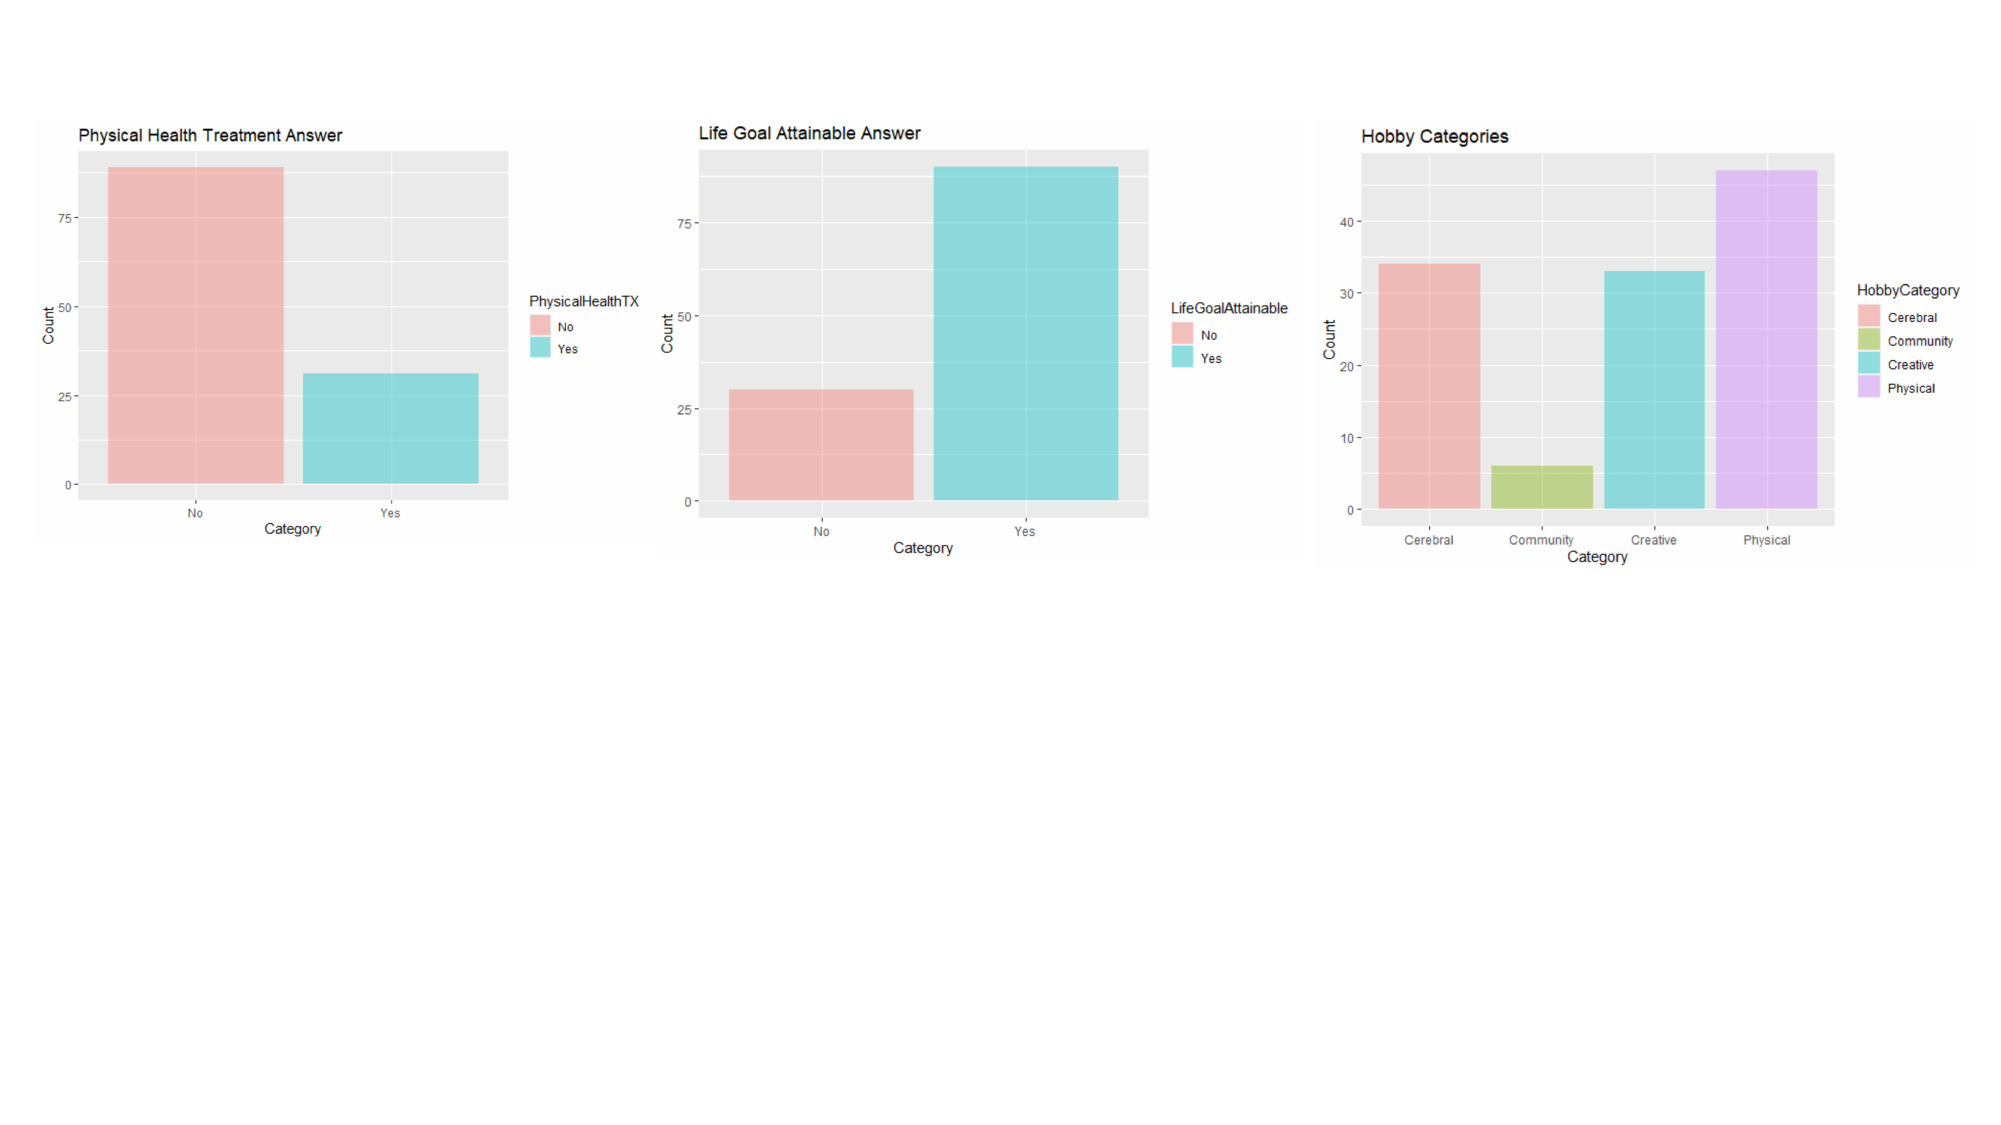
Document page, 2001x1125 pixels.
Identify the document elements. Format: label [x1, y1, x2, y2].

picture [1314, 120, 1975, 572]
picture [34, 117, 1303, 563]
